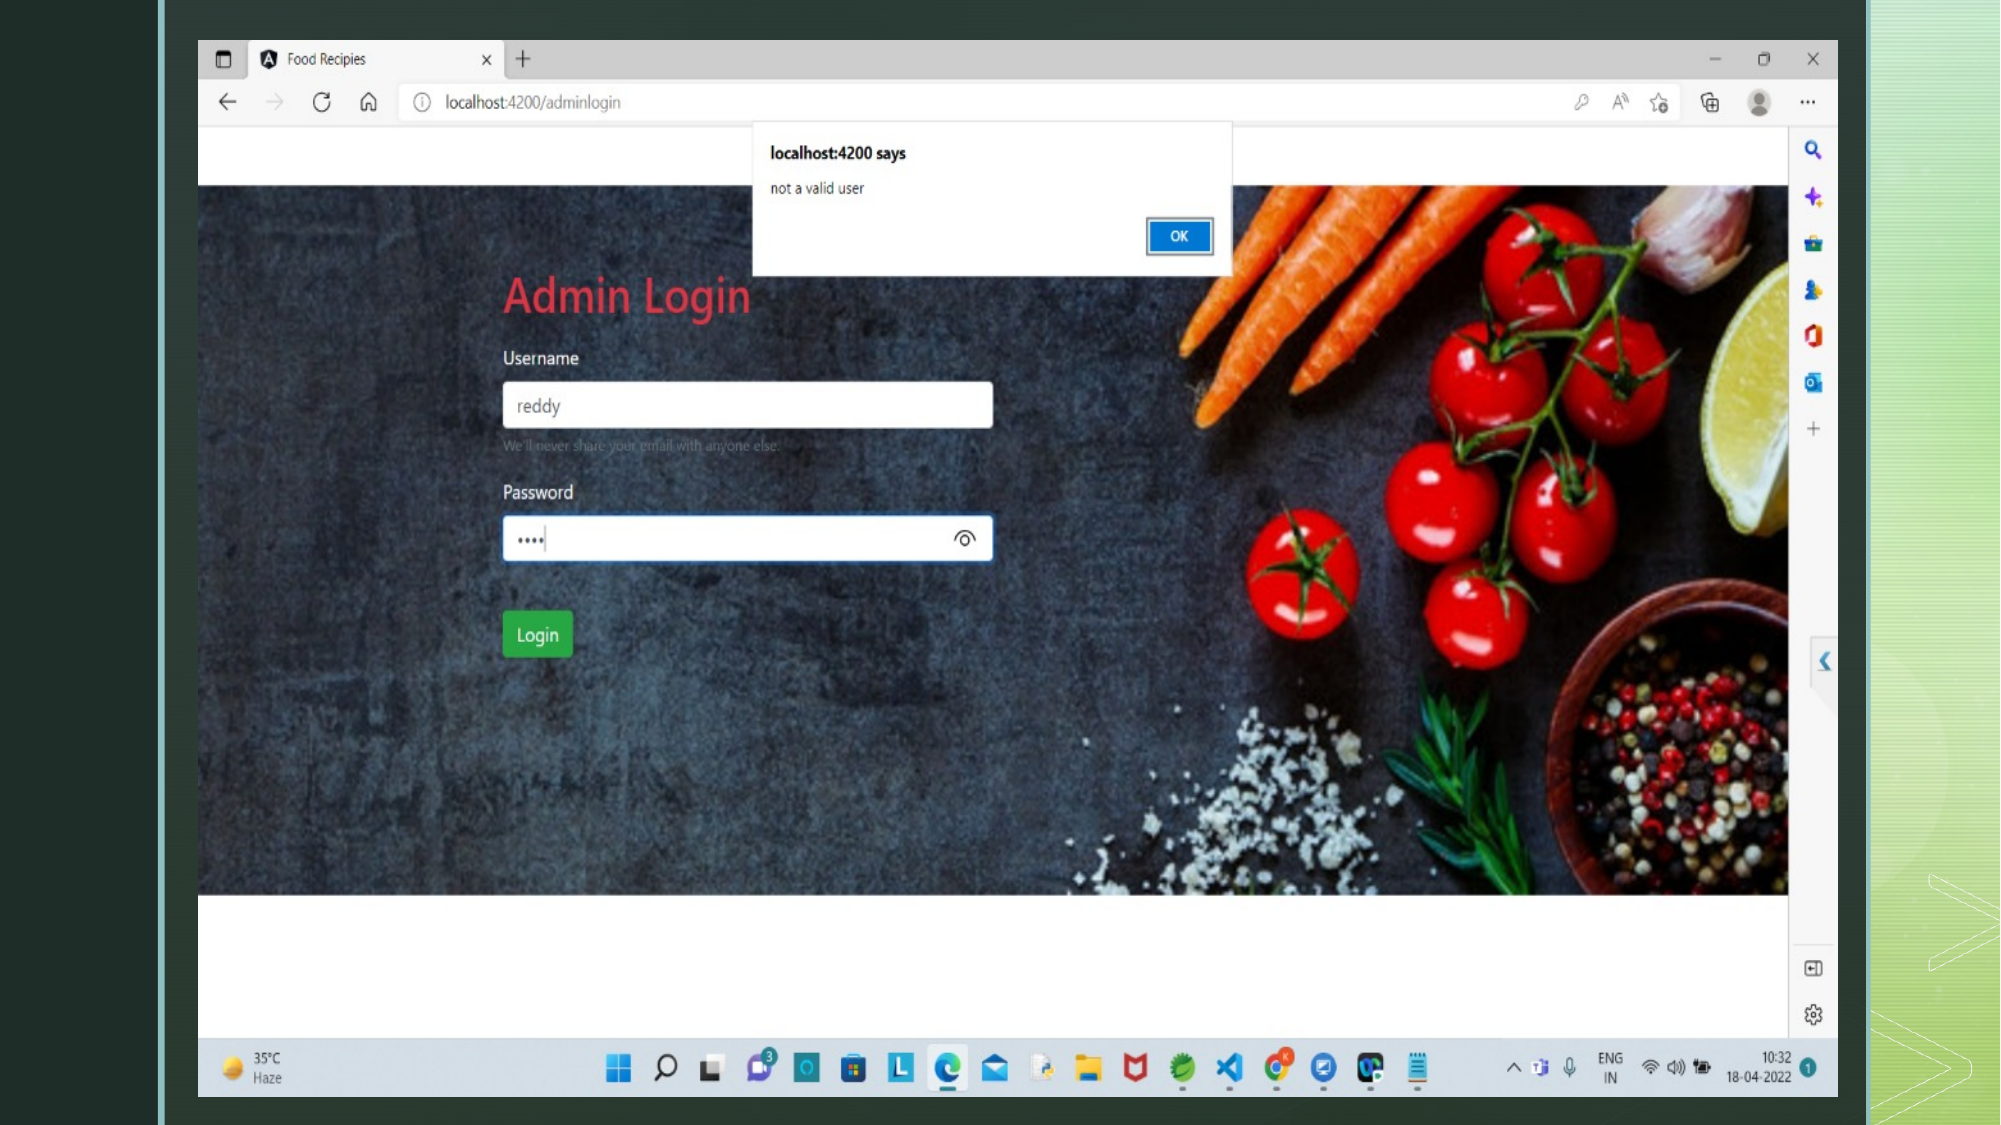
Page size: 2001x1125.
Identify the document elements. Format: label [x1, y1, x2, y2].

picture [198, 40, 1839, 1097]
picture [1871, 0, 2001, 1125]
